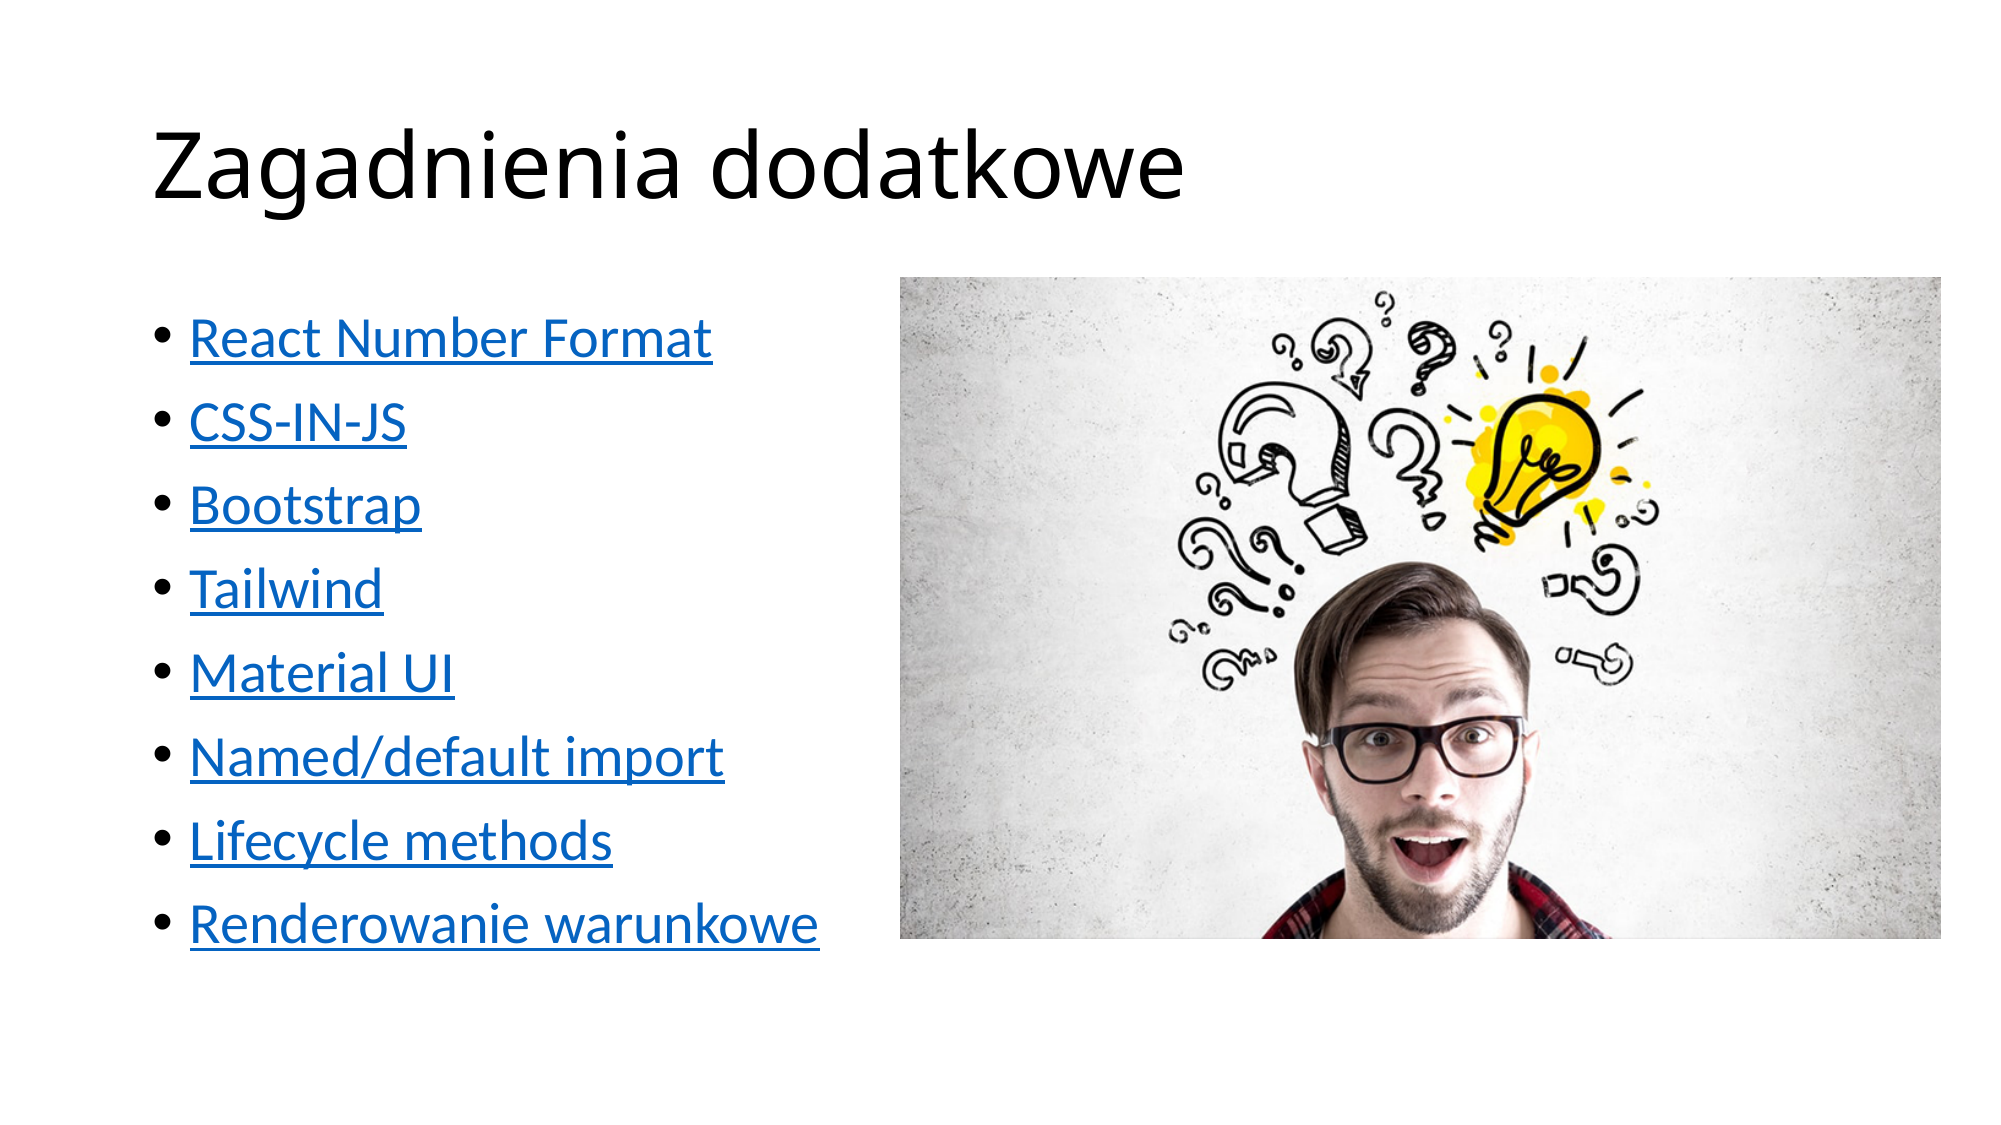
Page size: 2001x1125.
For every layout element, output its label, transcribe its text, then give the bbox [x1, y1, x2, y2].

title Zagadnienia dodatkowe [137, 59, 1863, 278]
list React Number Format CSS-IN-JS Bootstrap Tailwind Material UI Named/default import Lifecycle methods Renderowanie warunkowe [137, 299, 988, 1014]
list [899, 277, 1941, 939]
